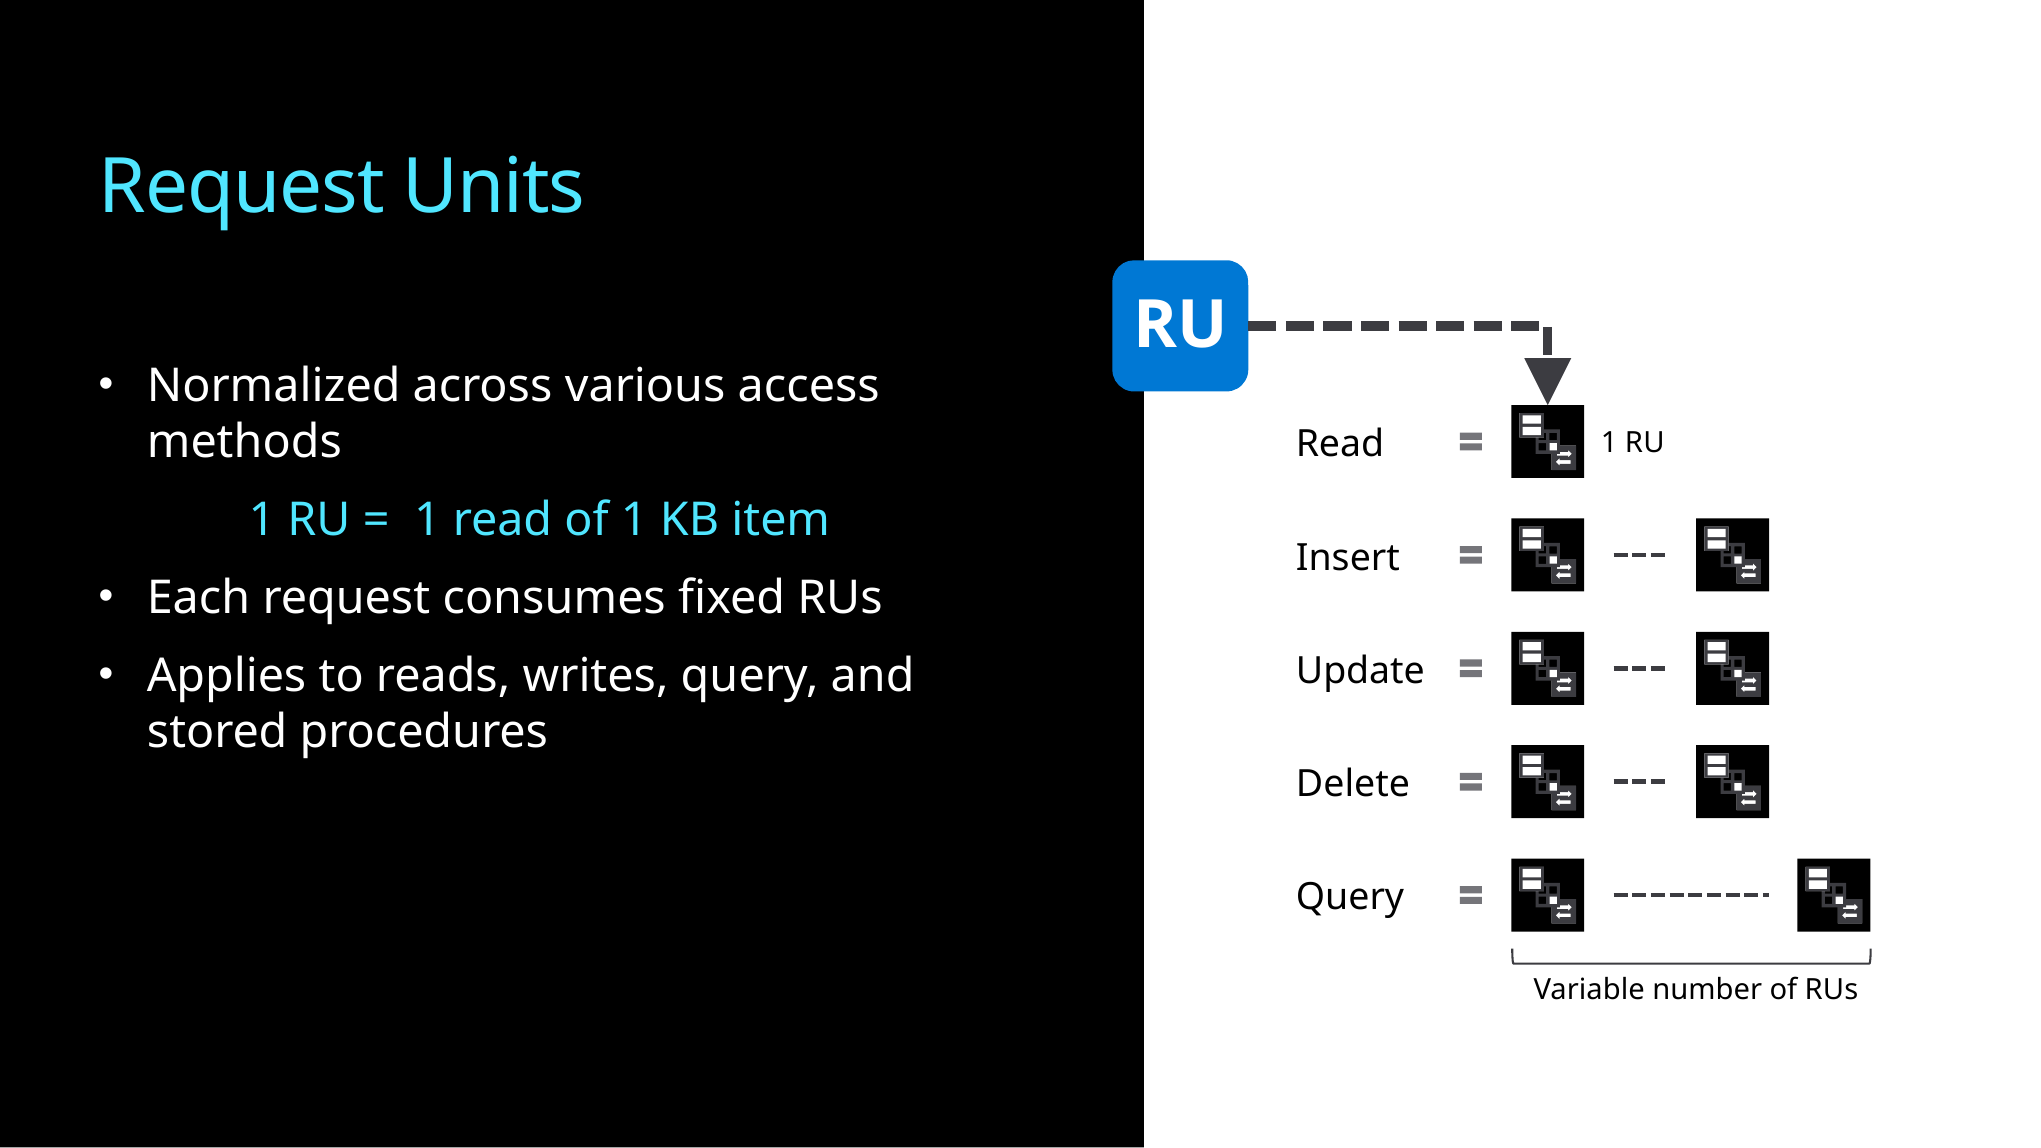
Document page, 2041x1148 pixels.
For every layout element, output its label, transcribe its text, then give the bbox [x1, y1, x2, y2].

text_box RU [1112, 260, 1249, 392]
text_box [1459, 669, 1483, 678]
text_box [1459, 432, 1483, 441]
text_box [1511, 948, 1872, 965]
text_box Insert [1295, 532, 1431, 578]
text_box [1459, 556, 1483, 565]
text_box Update [1295, 645, 1431, 691]
text_box [1459, 772, 1483, 781]
text_box 1 RU [1593, 416, 1673, 467]
text_box [1459, 443, 1483, 451]
text_box Delete [1295, 758, 1431, 805]
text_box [1511, 744, 1770, 819]
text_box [1511, 631, 1770, 706]
text_box [1459, 885, 1483, 894]
text_box Variable number of RUs [1526, 962, 1867, 1013]
text_box [1459, 545, 1483, 554]
text_box Normalized across various access methods 1 RU = 1 read of 1 KB item Each request consumes fixed RUs Applies to reads, writes, query, and stored procedures [98, 354, 933, 758]
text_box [1511, 404, 1585, 479]
text_box [1459, 659, 1483, 667]
text_box Request Units [98, 136, 1104, 229]
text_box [1247, 325, 1548, 406]
text_box [0, 0, 1145, 1148]
text_box [1459, 896, 1483, 905]
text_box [1511, 858, 1871, 932]
text_box [1459, 783, 1483, 791]
text_box Read [1295, 418, 1431, 464]
text_box Query [1295, 872, 1431, 918]
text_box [1511, 518, 1770, 592]
